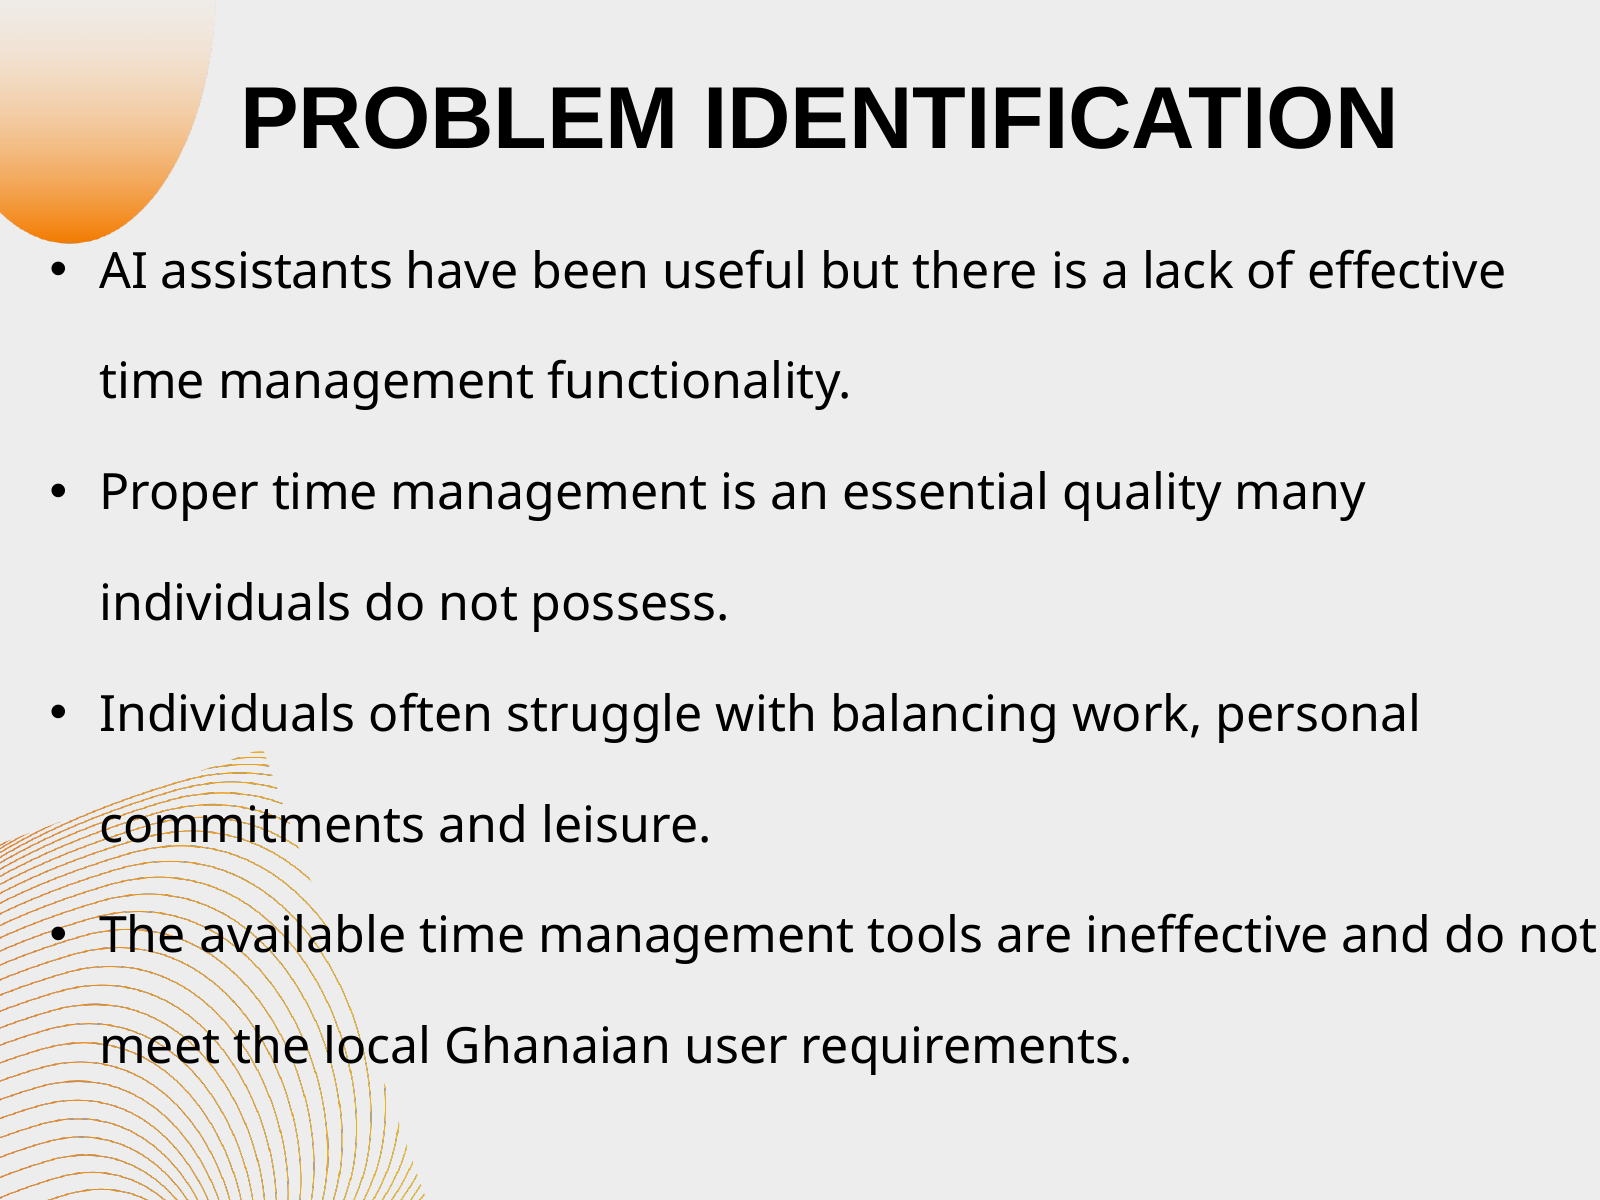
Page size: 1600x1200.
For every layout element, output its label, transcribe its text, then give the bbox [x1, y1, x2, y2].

text_box [0, 0, 216, 244]
text_box PROBLEM IDENTIFICATION [216, 6, 1600, 167]
text_box AI assistants have been useful but there is a lack of effective time management functionality. Proper time management is an essential quality many individuals do not possess. Individuals often struggle with balancing work, personal commitments and leisure. The available time management tools are ineffective and do not meet the local Ghanaian user requirements. [0, 187, 1600, 1200]
